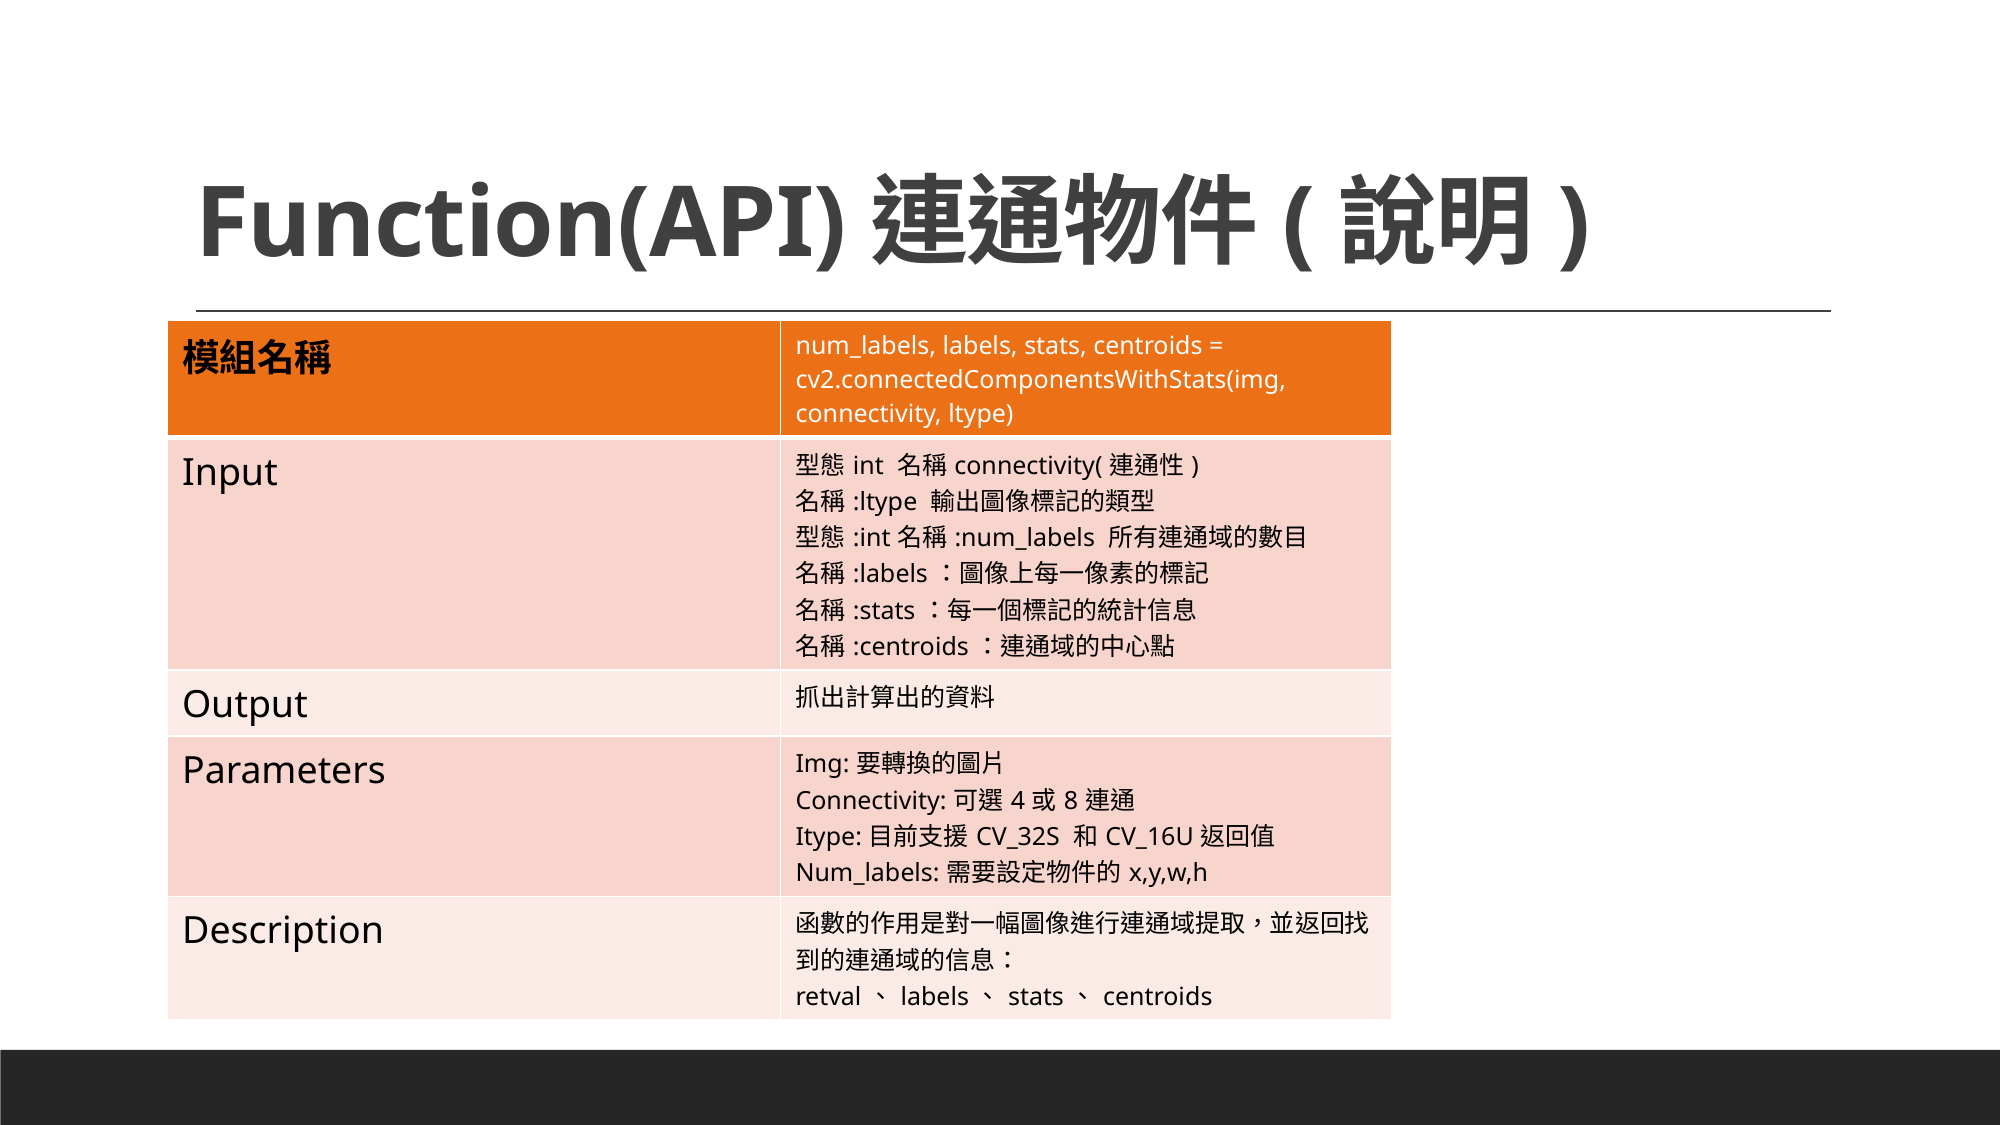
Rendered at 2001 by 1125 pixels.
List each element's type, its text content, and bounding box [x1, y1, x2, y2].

table_cell 抓出計算出的資料 [781, 671, 1391, 735]
table_cell Output [168, 671, 780, 735]
table_cell Input [168, 440, 780, 669]
table_header 模組名稱 [168, 321, 780, 435]
table_cell Img:要轉換的圖片 Connectivity:可選4或8連通 Itype:目前支援CV_32S 和CV_16U返回值 Num_labels:需要設定物件的x,y,w,h [781, 737, 1391, 896]
table_cell 函數的作用是對一幅圖像進行連通域提取，並返回找到的連通域的信息：retval、labels、stats、centroids [781, 897, 1391, 1019]
table_header num_labels, labels, stats, centroids = cv2.connectedComponentsWithStats(img, connectivity, ltype) [781, 321, 1391, 435]
table_cell Parameters [168, 737, 780, 896]
table_cell Description [168, 897, 780, 1019]
title Function(API)連通物件(說明) [180, 47, 1830, 285]
table_cell 型態int 名稱connectivity(連通性) 名稱:ltype 輸出圖像標記的類型 型態:int名稱:num_labels 所有連通域的數目 名稱:labels：圖像上每一像素的標記 名稱:stats：每一個標記的統計信息 名稱:centroids：連通域的中心點 [781, 440, 1391, 669]
